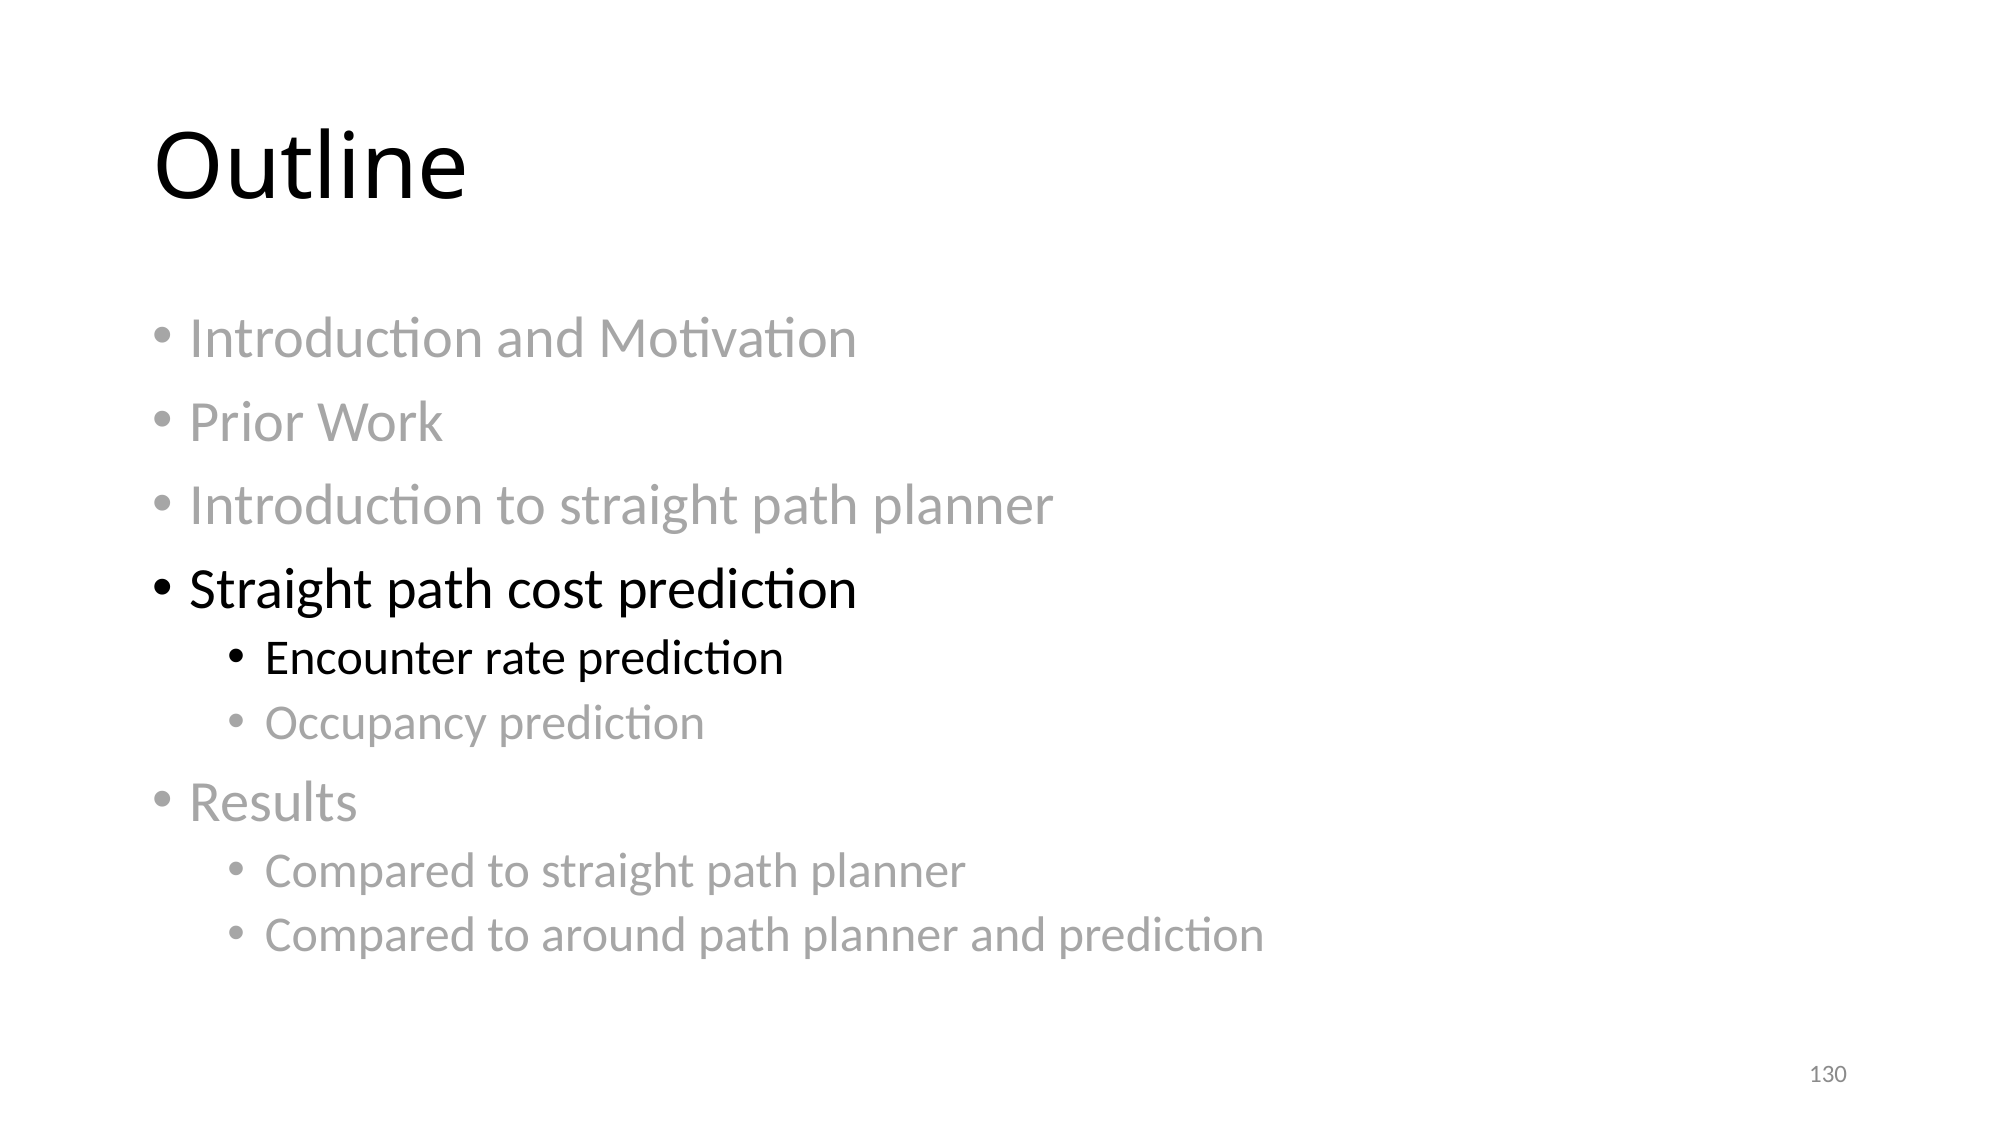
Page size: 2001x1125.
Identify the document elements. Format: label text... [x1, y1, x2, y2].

list Introduction and Motivation Prior Work Introduction to straight path planner Straight path cost prediction Encounter rate prediction Occupancy prediction Results Compared to straight path planner Compared to around path planner and prediction [137, 299, 1863, 1014]
title Outline [137, 59, 1863, 278]
slide_number 130 [1412, 1042, 1863, 1103]
